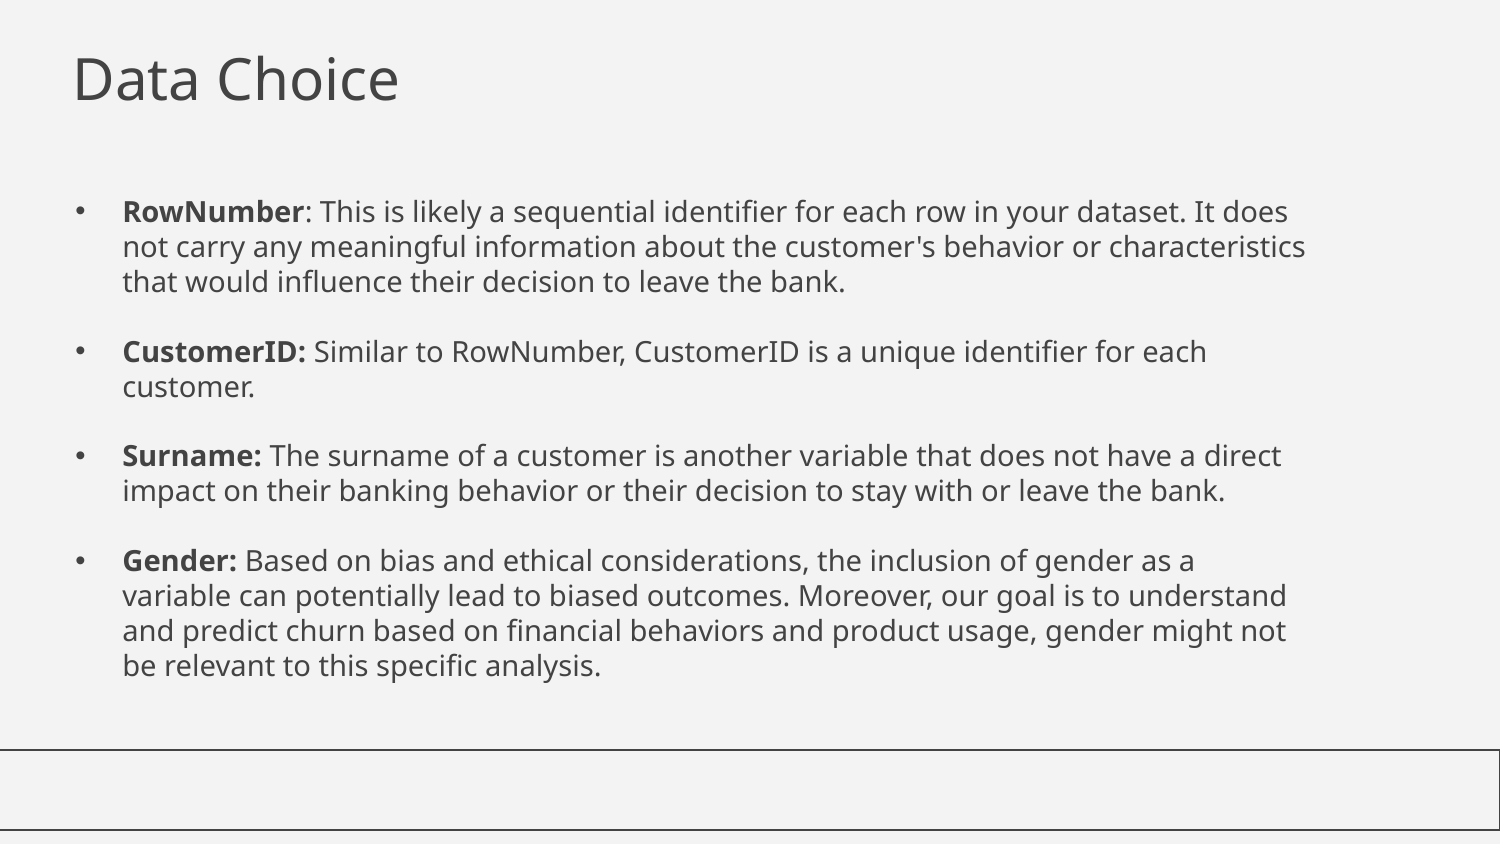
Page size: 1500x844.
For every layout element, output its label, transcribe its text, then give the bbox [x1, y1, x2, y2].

text_box [0, 750, 1500, 831]
title Data Choice [57, 27, 418, 118]
text_box RowNumber: This is likely a sequential identifier for each row in your dataset. It does not carry any meaningful information about the customer's behavior or characteristics that would influence their decision to leave the bank. CustomerID: Similar to RowNumber, CustomerID is a unique identifier for each customer. Surname: The surname of a customer is another variable that does not have a direct impact on their banking behavior or their decision to stay with or leave the bank. Gender: Based on bias and ethical considerations, the inclusion of gender as a variable can potentially lead to biased outcomes. Moreover, our goal is to understand and predict churn based on financial behaviors and product usage, gender might not be relevant to this specific analysis. [60, 178, 1327, 667]
